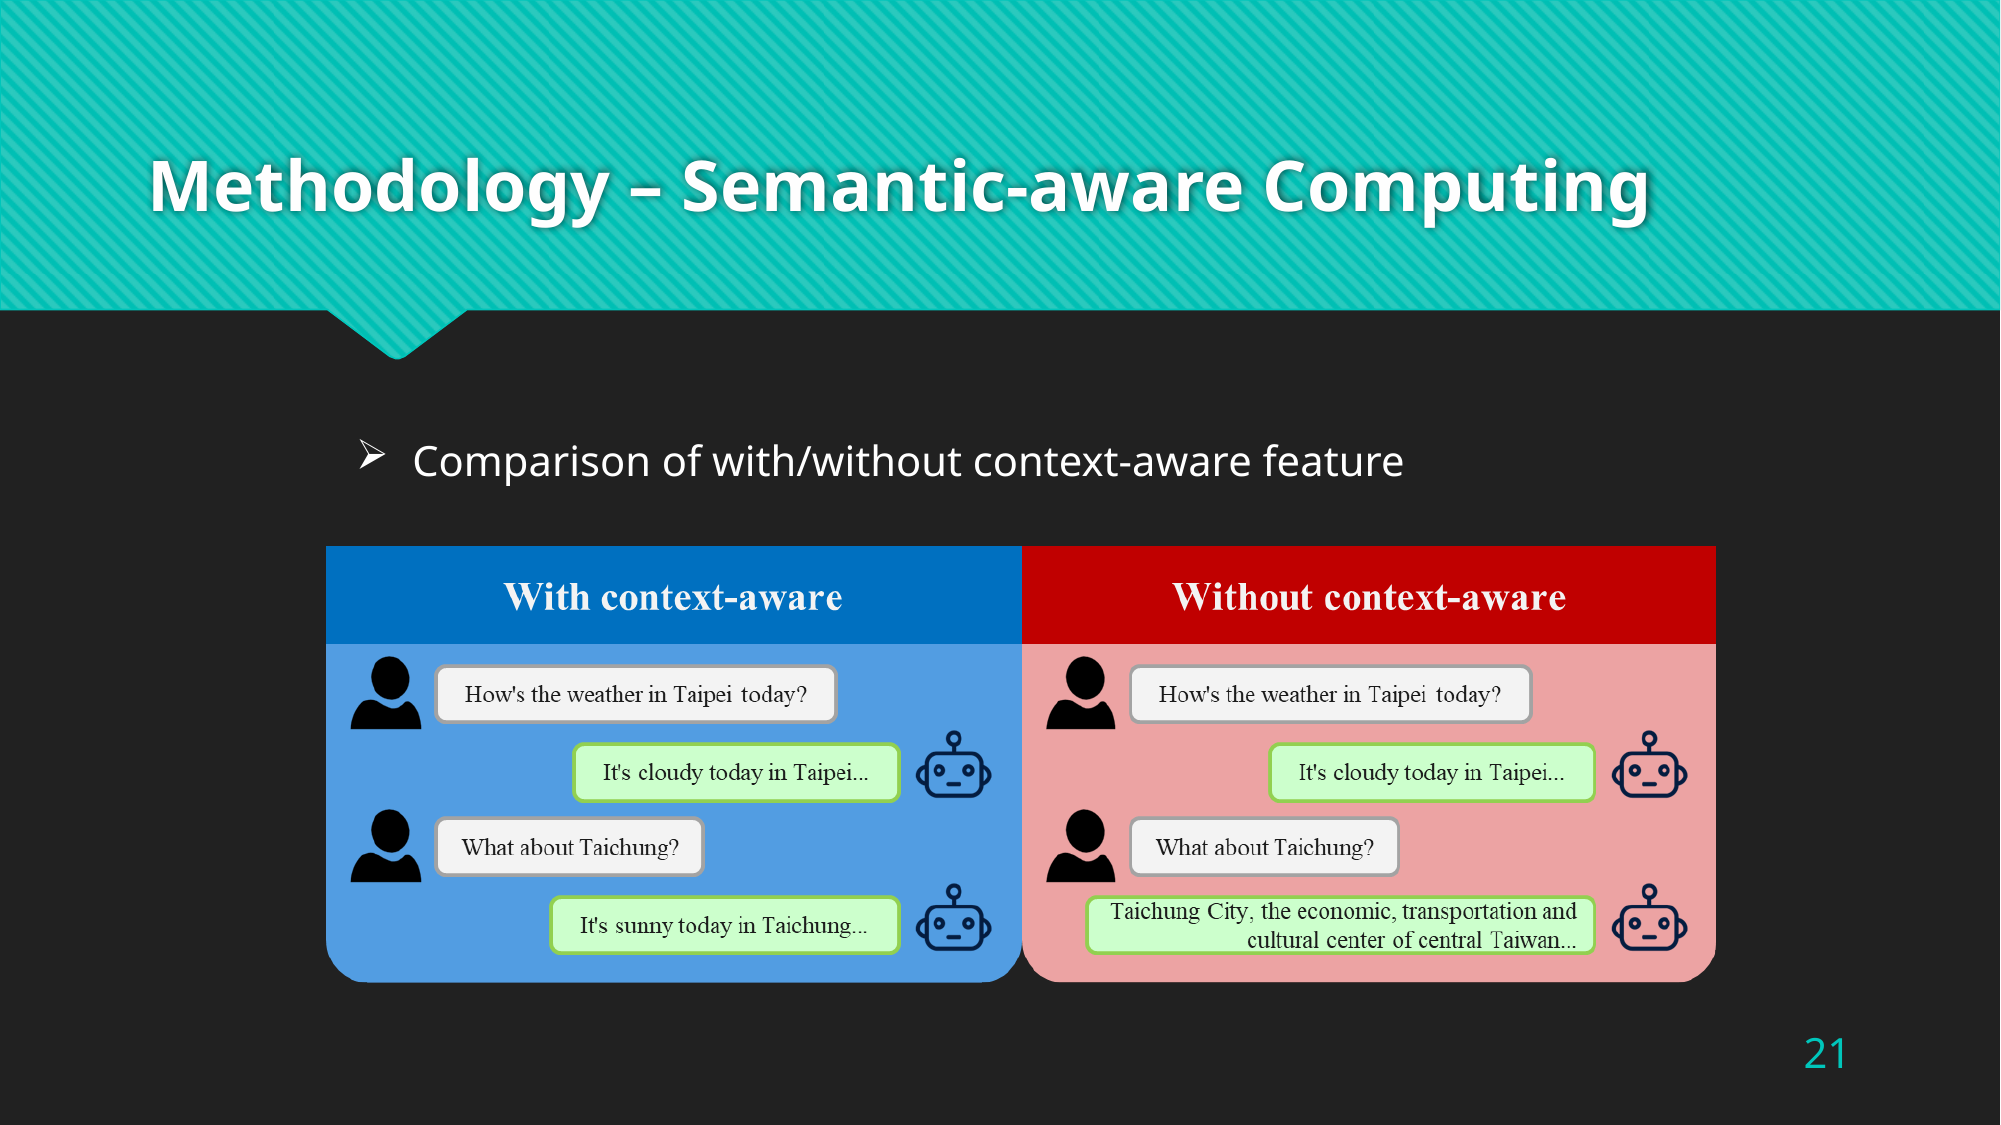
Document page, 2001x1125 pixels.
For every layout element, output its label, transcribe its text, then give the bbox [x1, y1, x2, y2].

text_box Comparison of with/without context-aware feature [341, 427, 1420, 493]
slide_number 21 [1692, 1005, 1867, 1086]
title Methodology – Semantic-aware Computing [132, 73, 1868, 233]
picture [325, 546, 1716, 983]
